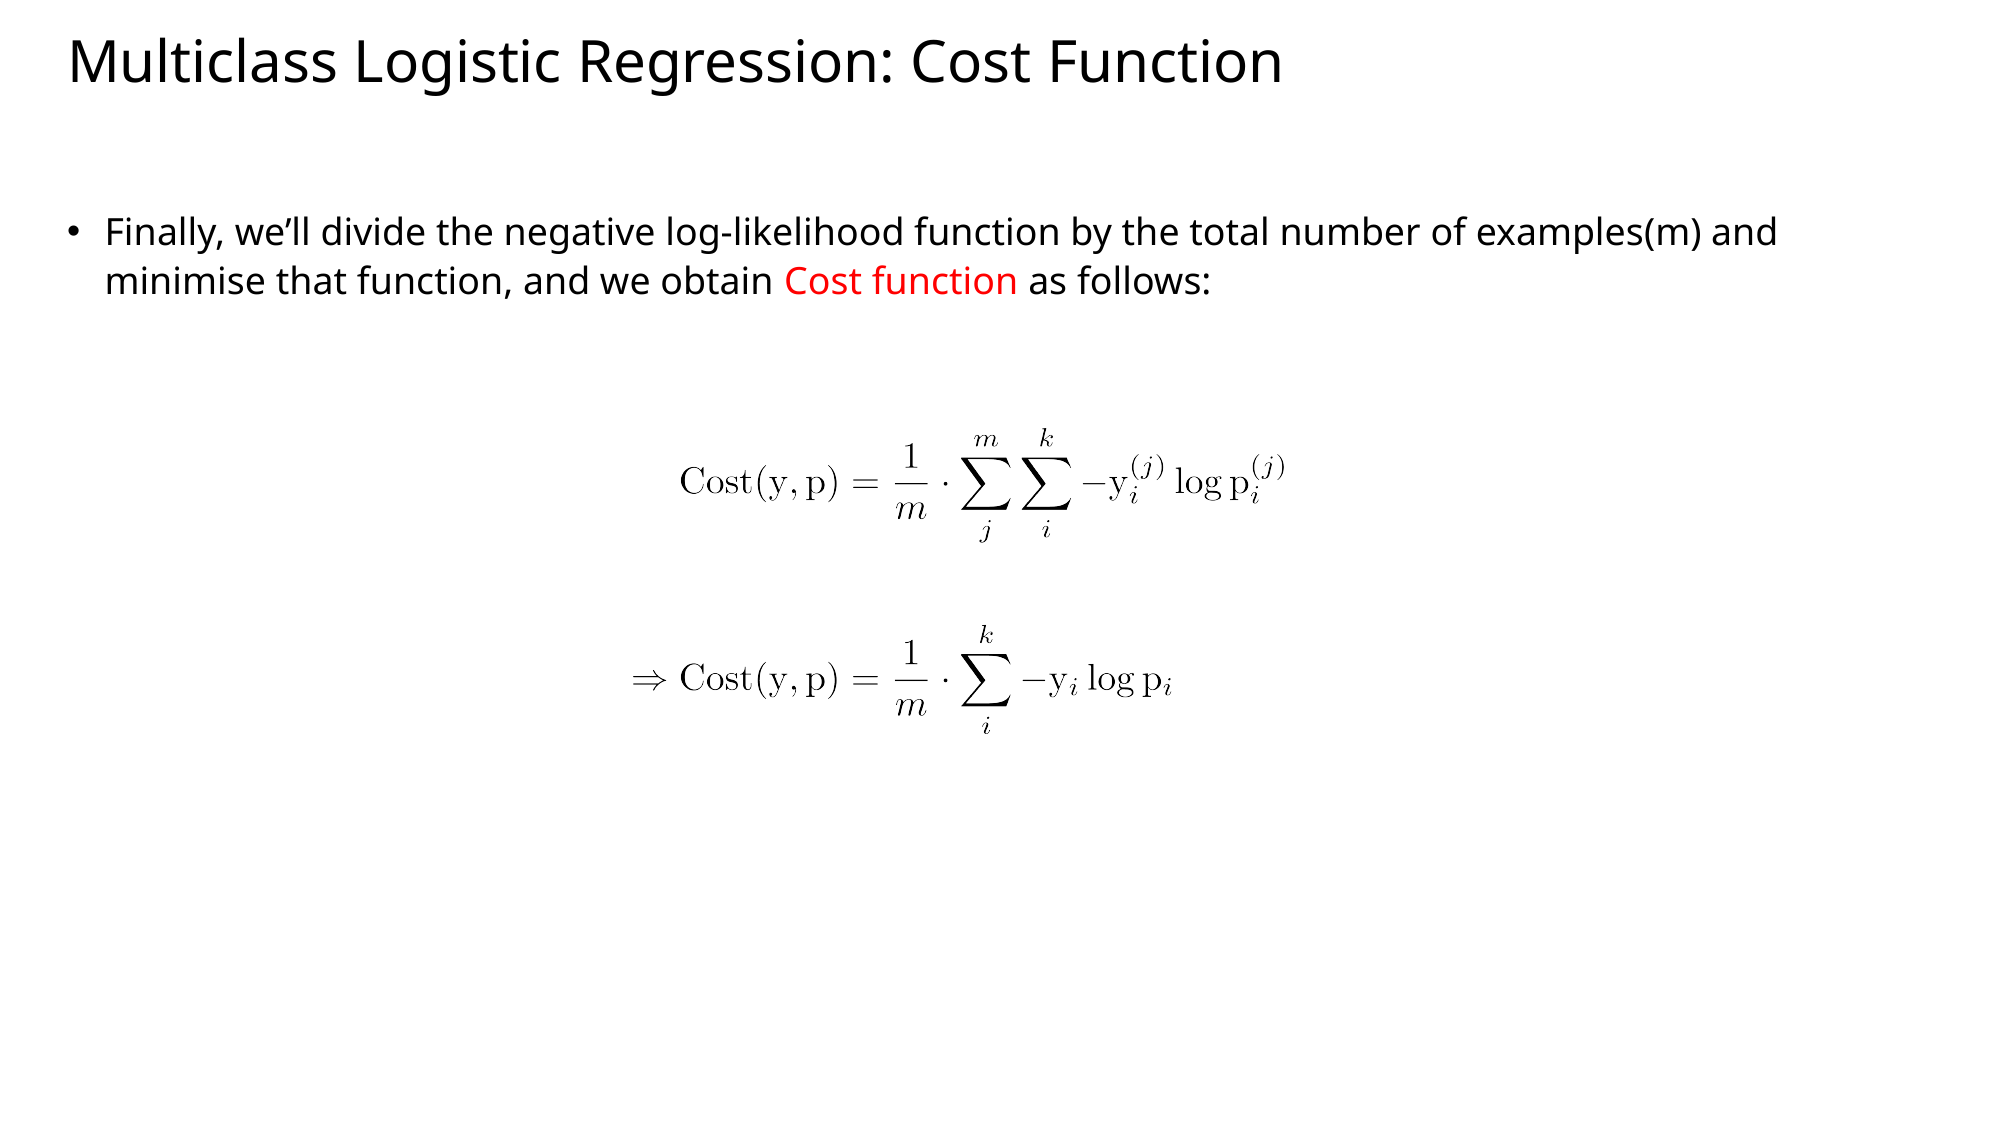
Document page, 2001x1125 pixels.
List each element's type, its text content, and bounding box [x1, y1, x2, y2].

list Finally, we’ll divide the negative log-likelihood function by the total number of examples(m) and minimise that function, and we obtain Cost function as follows: [52, 195, 1953, 1021]
picture [633, 428, 1284, 734]
title Multiclass Logistic Regression: Cost Function [52, 15, 1953, 112]
